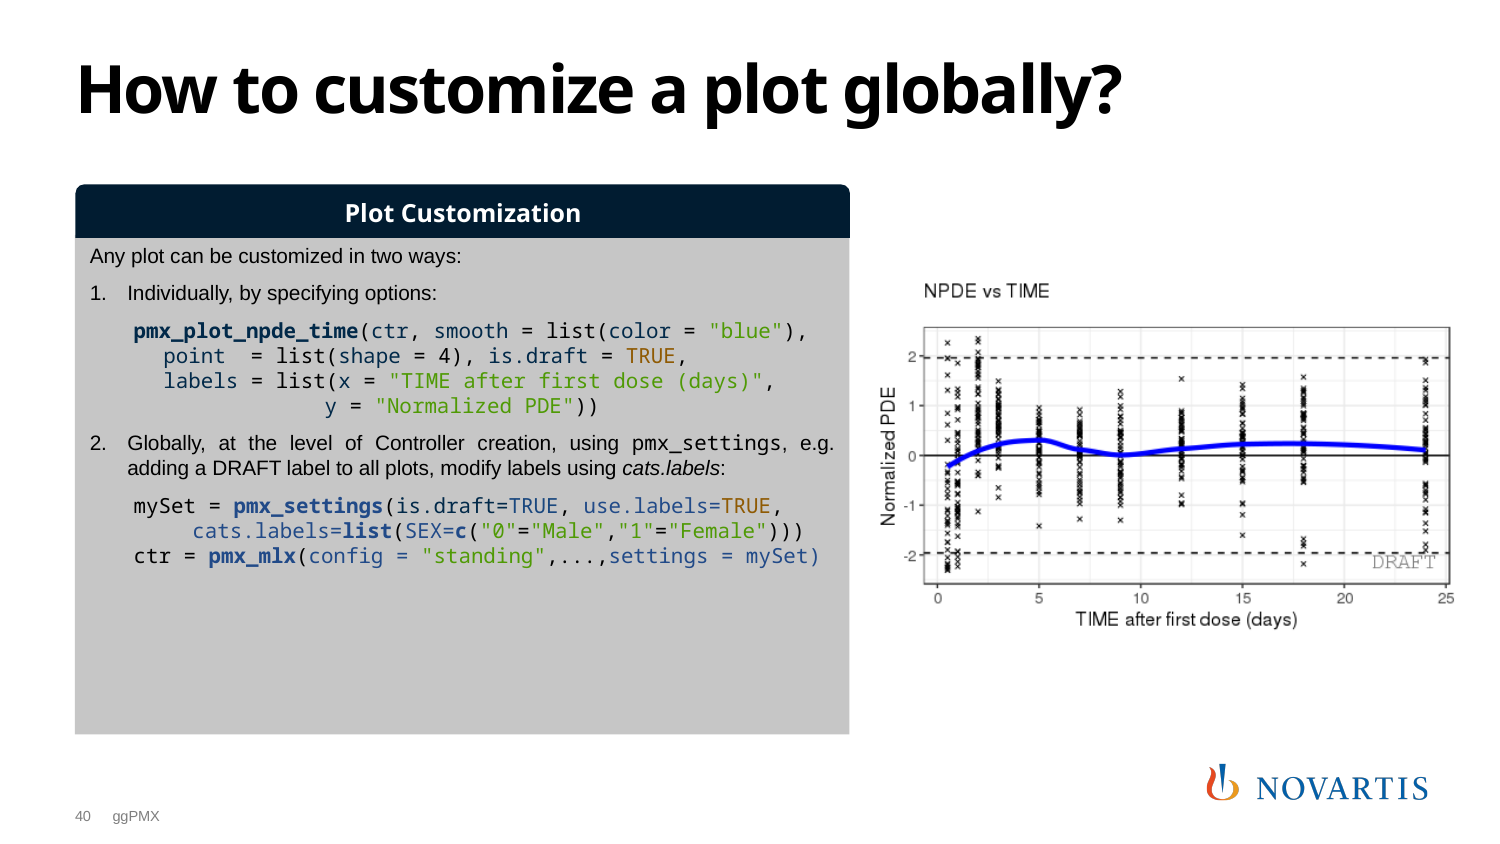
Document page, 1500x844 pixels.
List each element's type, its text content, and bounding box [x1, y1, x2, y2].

footer ggPMX [113, 806, 735, 844]
text_box Any plot can be customized in two ways: Individually, by specifying options: pmx_plot_npde_time(ctr, smooth = list(color = "blue"), point = list(shape = 4), is.draft = TRUE, labels = list(x = "TIME after first dose (days)", y = "Normalized PDE")) Globally, at the level of Controller creation, using pmx_settings, e.g. adding a DRAFT label to all plots, modify labels using cats.labels: mySet = pmx_settings(is.draft=TRUE, use.labels=TRUE, cats.labels=list(SEX=c("0"="Male","1"="Female"))) ctr = pmx_mlx(config = "standing",...,settings = mySet) [74, 239, 850, 735]
slide_number 40 [75, 806, 113, 844]
picture [1204, 761, 1430, 803]
text_box Plot Customization [74, 183, 851, 239]
title How to customize a plot globally? [75, 56, 1425, 214]
picture [861, 271, 1463, 638]
